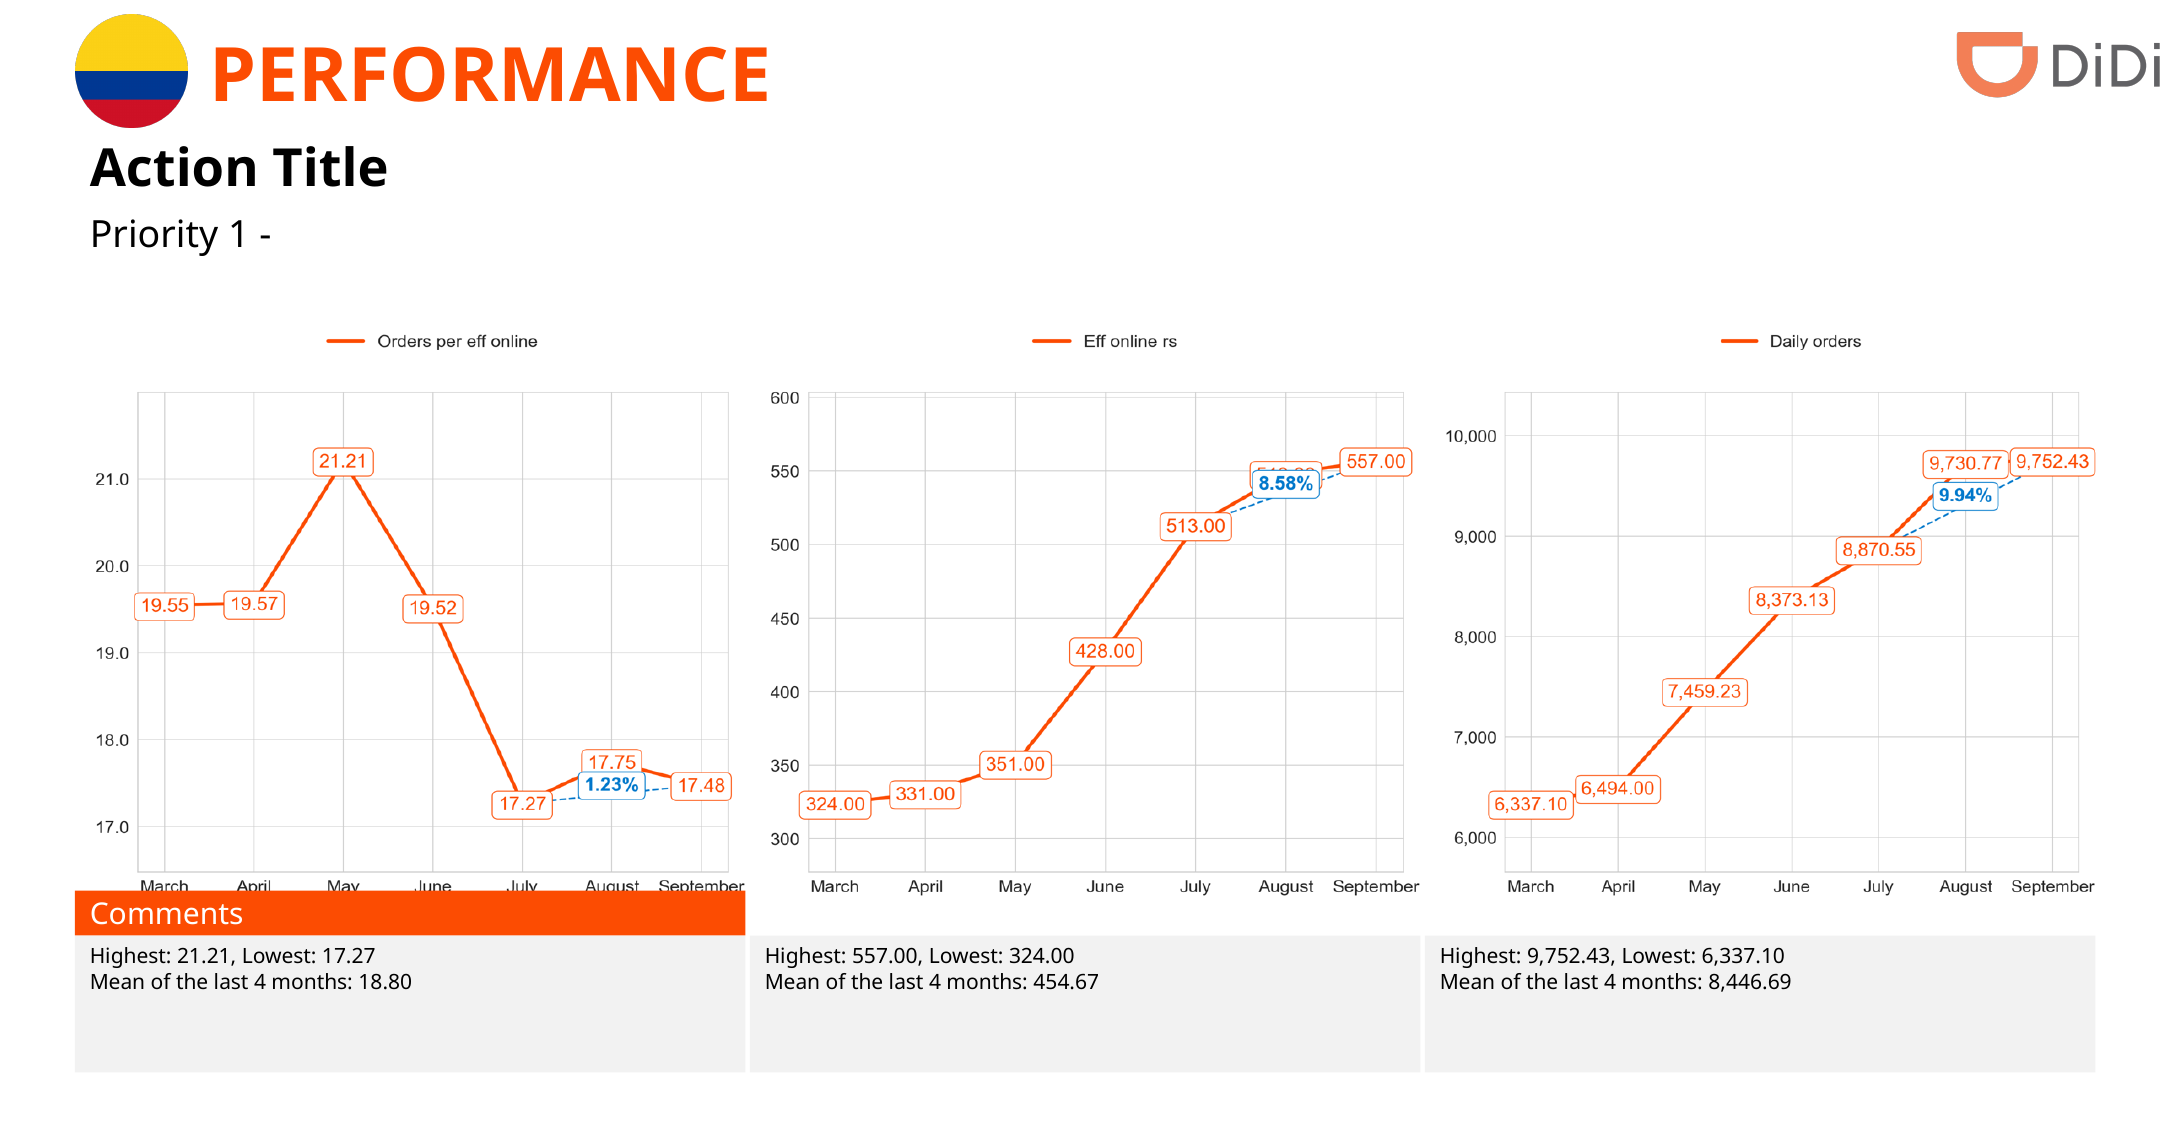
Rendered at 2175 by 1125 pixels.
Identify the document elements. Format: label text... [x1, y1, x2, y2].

text_box Comments [74, 921, 746, 936]
text_box Highest: 21.21, Lowest: 17.27 Mean of the last 4 months: 18.80 [74, 936, 746, 1073]
text_box Action Title [74, 127, 2175, 202]
picture [1949, 1, 2175, 129]
picture [74, 14, 188, 128]
text_box Highest: 557.00, Lowest: 324.00 Mean of the last 4 months: 454.67 [749, 935, 1421, 1073]
picture [74, 322, 2101, 914]
text_box Priority 1 - [74, 202, 2175, 263]
text_box PERFORMANCE [194, 15, 1800, 127]
text_box Highest: 9,752.43, Lowest: 6,337.10 Mean of the last 4 months: 8,446.69 [1424, 935, 2096, 1073]
